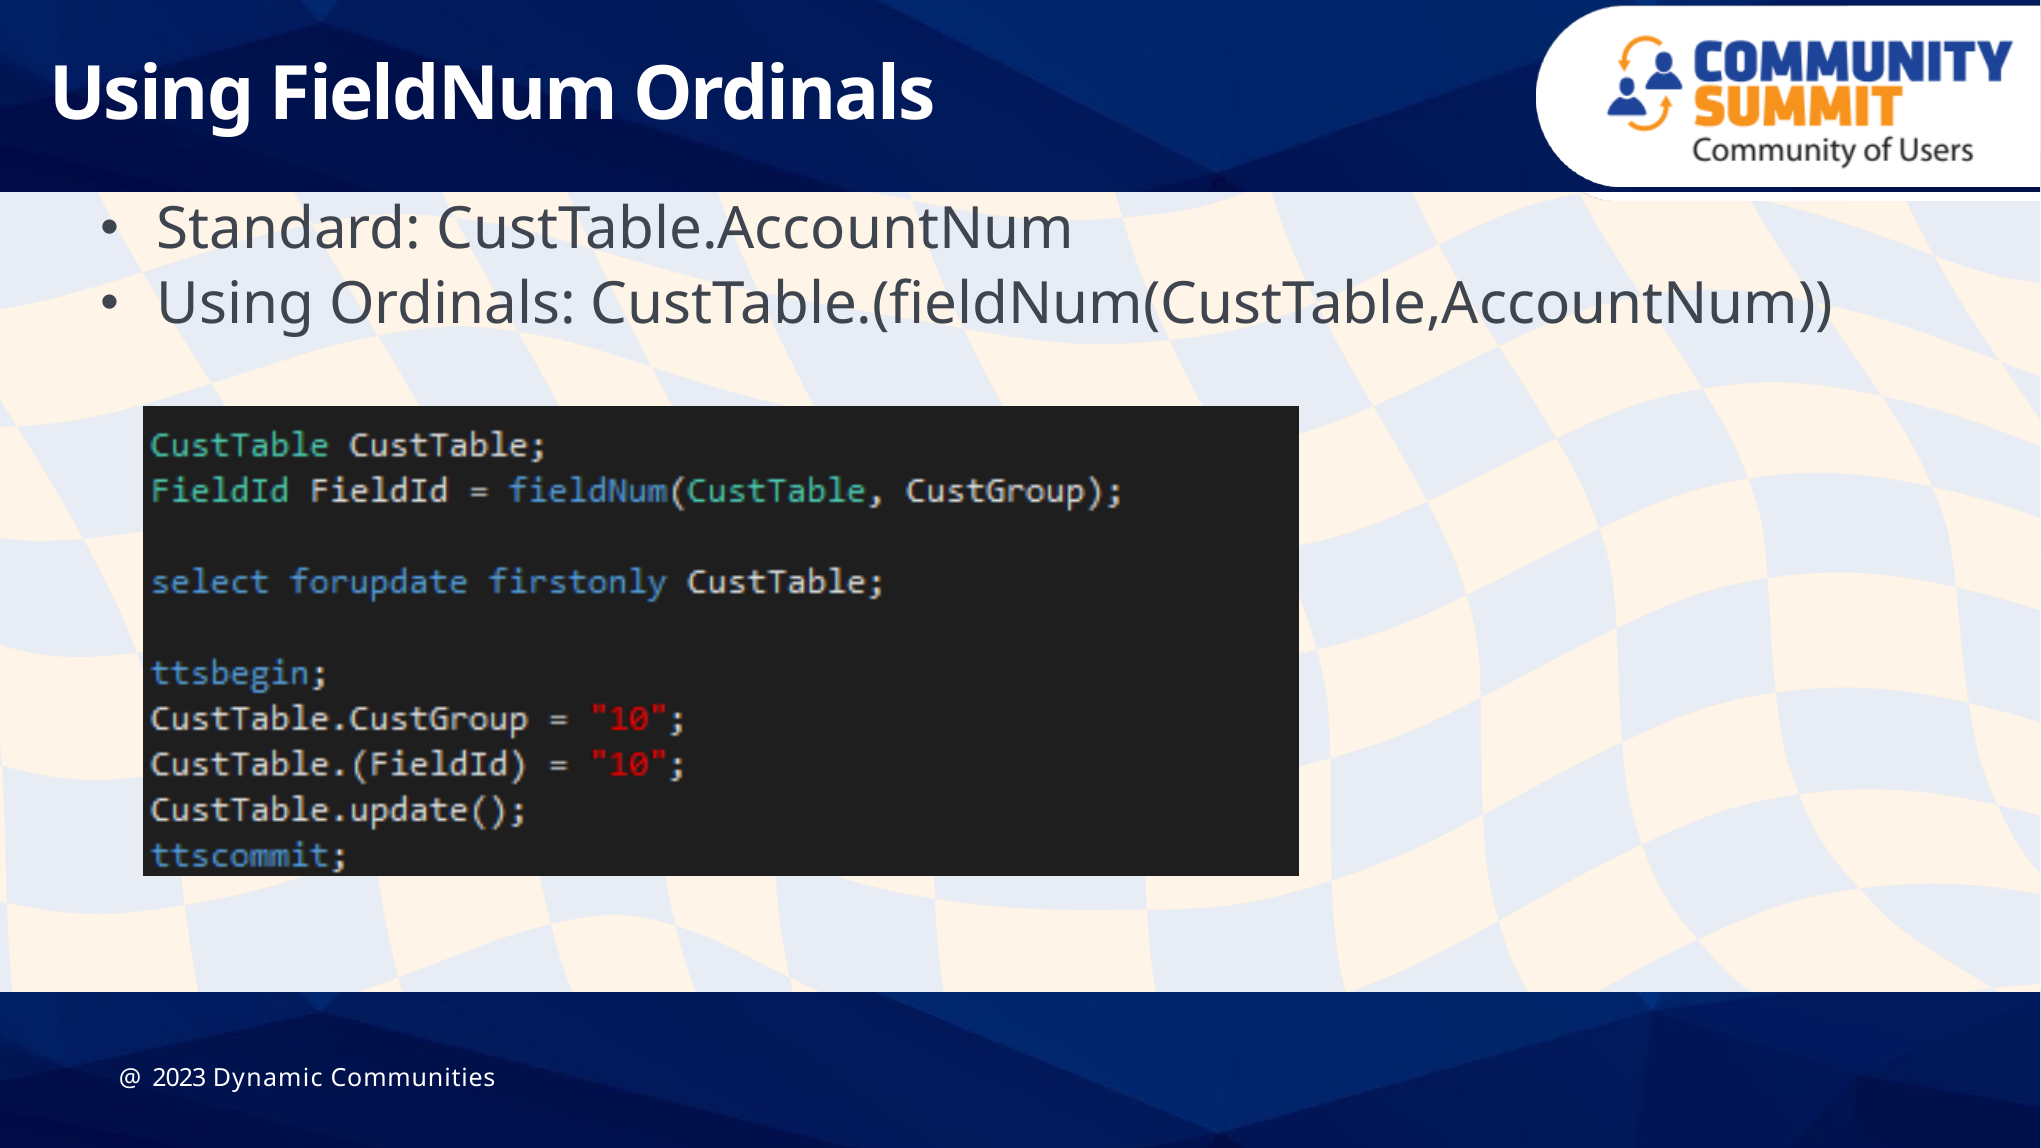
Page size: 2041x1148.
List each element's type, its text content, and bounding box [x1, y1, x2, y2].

text_box Standard: CustTable.AccountNum Using Ordinals: CustTable.(fieldNum(CustTable,AccountNum)) [76, 183, 1964, 1044]
picture [1964, 187, 2041, 192]
picture [1620, 0, 2041, 5]
picture [142, 406, 1299, 876]
picture [0, 0, 2041, 1148]
title Using FieldNum Ordinals [25, 0, 1620, 191]
